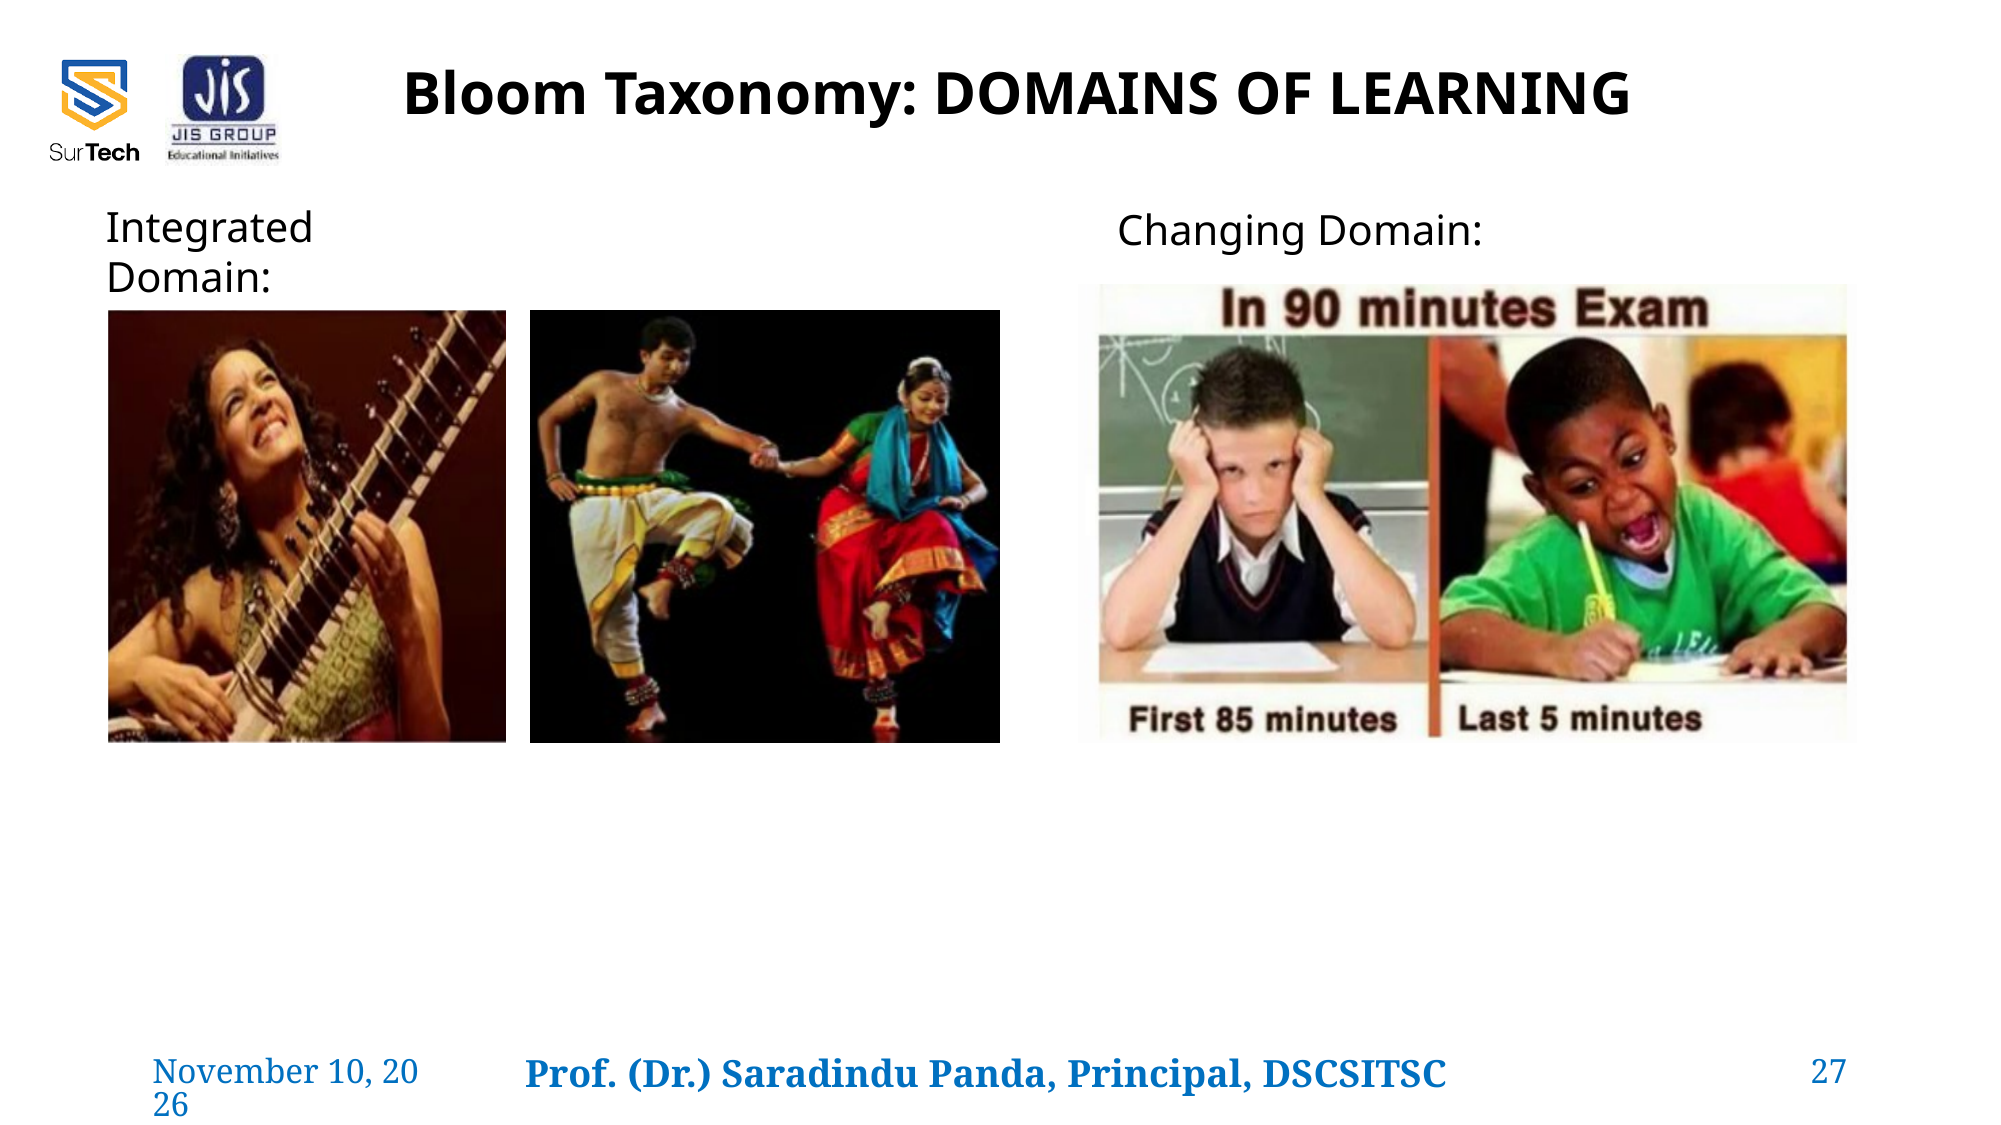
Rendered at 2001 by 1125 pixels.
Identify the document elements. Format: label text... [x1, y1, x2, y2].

title Bloom Taxonomy: DOMAINS OF LEARNING [387, 50, 1893, 134]
picture [23, 39, 282, 181]
footer Prof. (Dr.) Saradindu Panda, Principal, DSCSITSC [510, 1042, 1533, 1103]
picture [1078, 284, 1857, 743]
text_box Integrated Domain: [91, 193, 489, 308]
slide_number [137, 1042, 436, 1103]
picture [530, 310, 1000, 743]
picture [108, 310, 506, 743]
slide_number 27 [1644, 1042, 1863, 1103]
text_box Changing Domain: [1102, 193, 1721, 262]
